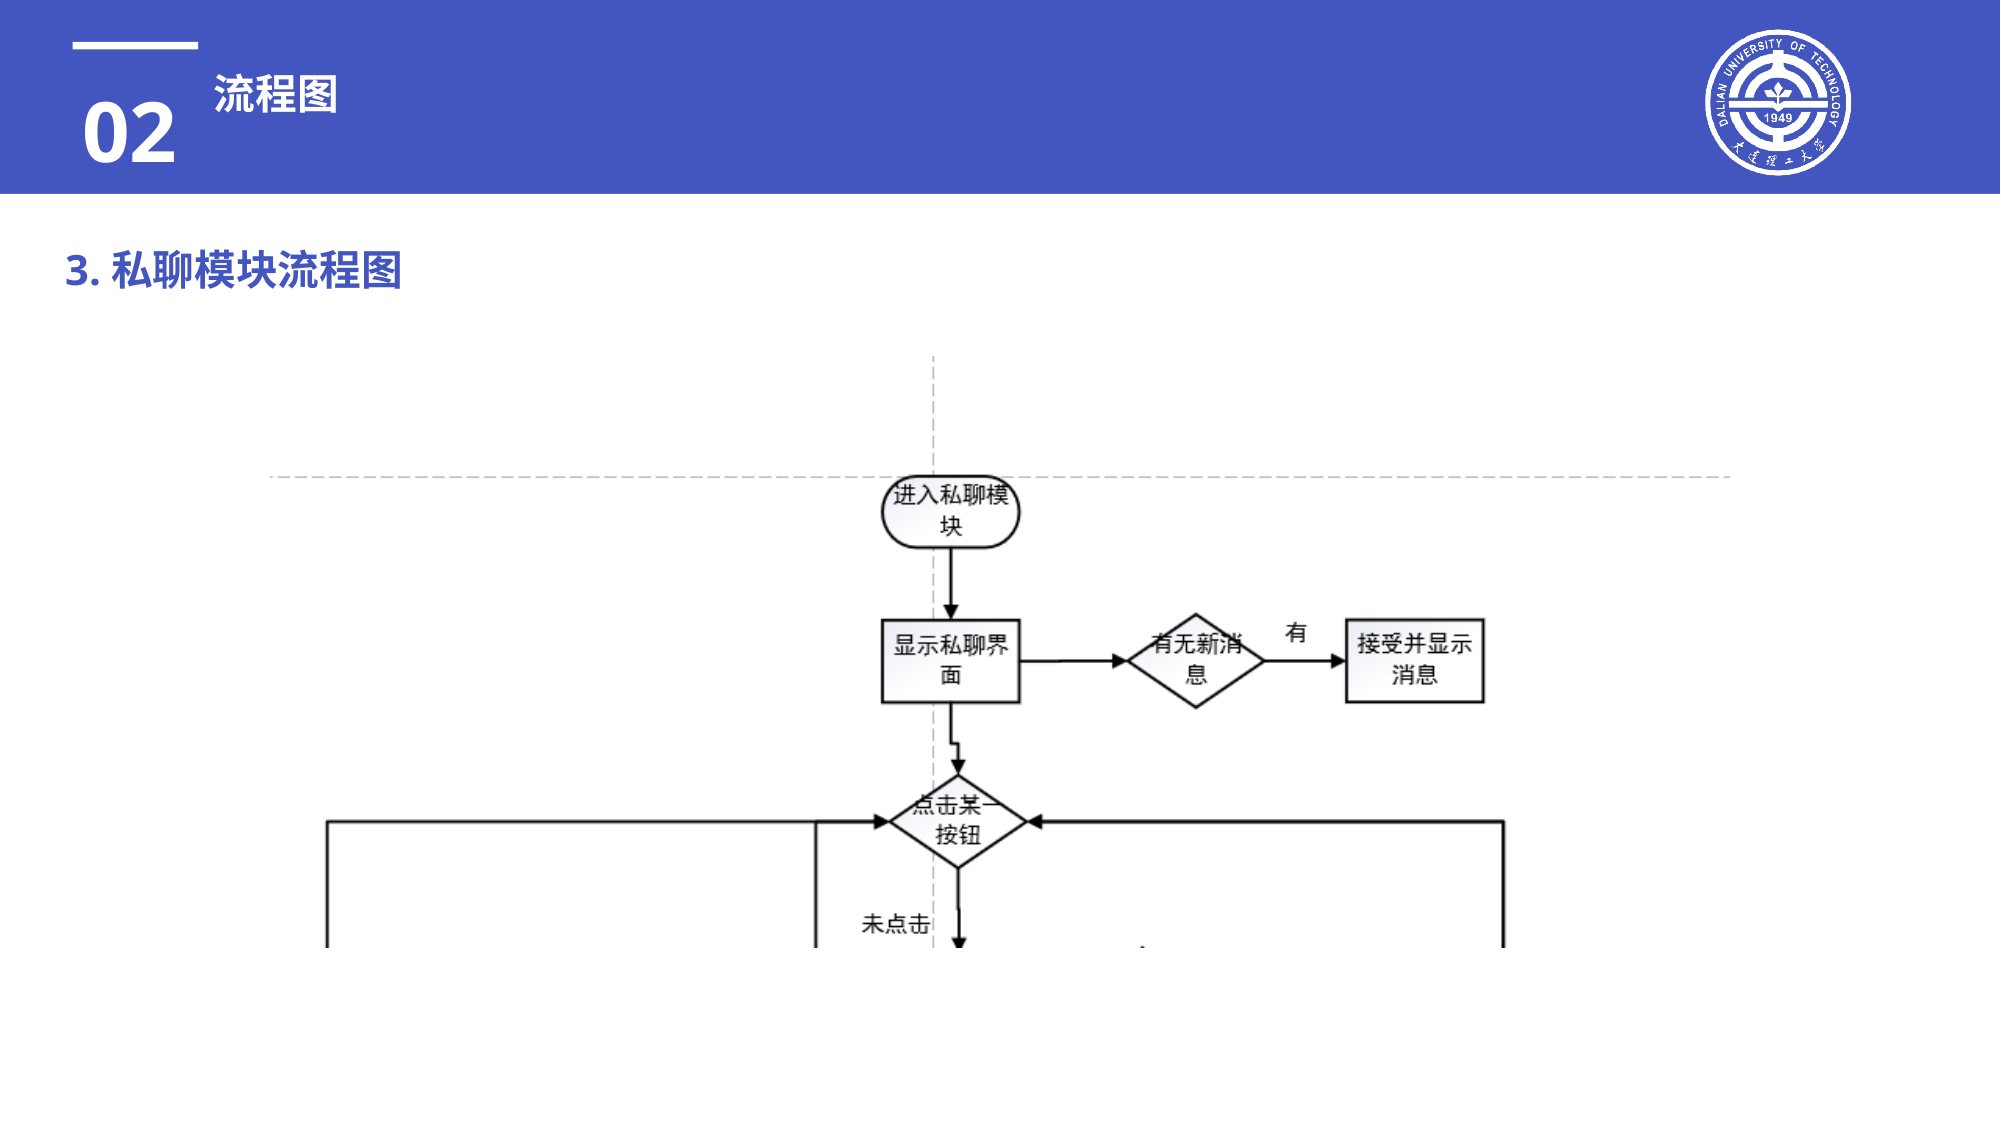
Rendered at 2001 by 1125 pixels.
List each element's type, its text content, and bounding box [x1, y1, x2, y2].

text_box 02 [67, 41, 193, 187]
text_box 3.私聊模块流程图 [50, 221, 419, 302]
picture [1703, 27, 1852, 176]
picture [270, 356, 1730, 948]
text_box 流程图 [199, 45, 354, 126]
text_box [193, 41, 199, 50]
